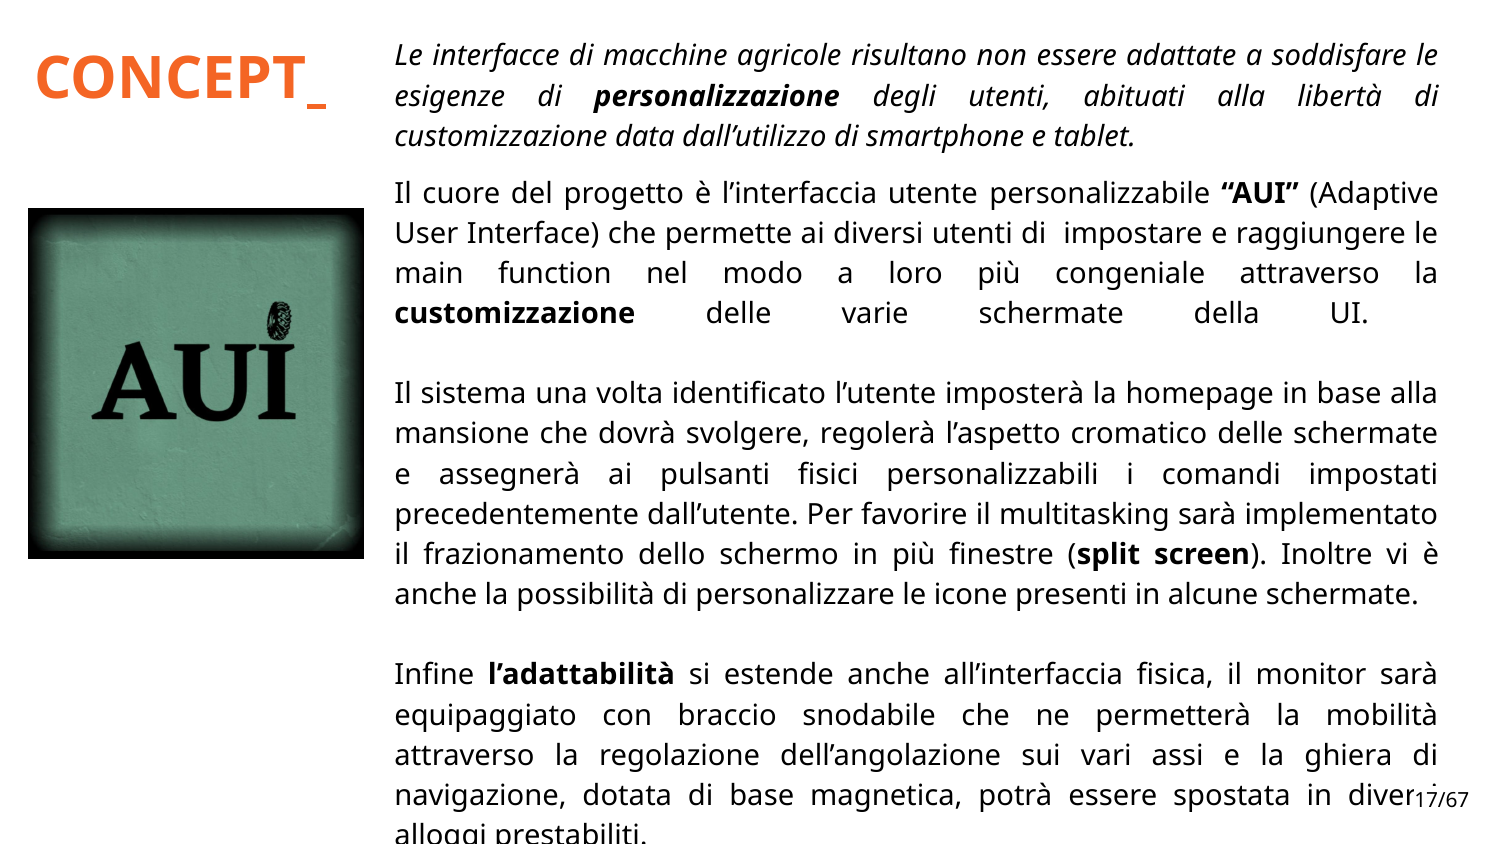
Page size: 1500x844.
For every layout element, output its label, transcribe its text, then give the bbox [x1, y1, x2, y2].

picture [28, 208, 364, 559]
title Le interfacce di macchine agricole risultano non essere adattate a soddisfare le esigenze di personalizzazione degli utenti, abituati alla libertà di customizzazione data dall’utilizzo di smartphone e tablet. Il cuore del progetto è l’interfaccia utente personalizzabile “AUI” (Adaptive User Interface) che permette ai diversi utenti di impostare e raggiungere le main function nel modo a loro più congeniale attraverso la customizzazione delle varie schermate della UI. Il sistema una volta identificato l’utente imposterà la homepage in base alla mansione che dovrà svolgere, regolerà l’aspetto cromatico delle schermate e assegnerà ai pulsanti fisici personalizzabili i comandi impostati precedentemente dall’utente. Per favorire il multitasking sarà implementato il frazionamento dello schermo in più finestre (split screen). Inoltre vi è anche la possibilità di personalizzare le icone presenti in alcune schermate. Infine l’adattabilità si estende anche all’interfaccia fisica, il monitor sarà equipaggiato con braccio snodabile che ne permetterà la mobilità attraverso la regolazione dell’angolazione sui vari assi e la ghiera di navigazione, dotata di base magnetica, potrà essere spostata in diversi alloggi prestabiliti. [379, 16, 1454, 270]
slide_number ‹#›/67 [1394, 769, 1484, 834]
subtitle CONCEPT [19, 0, 373, 128]
